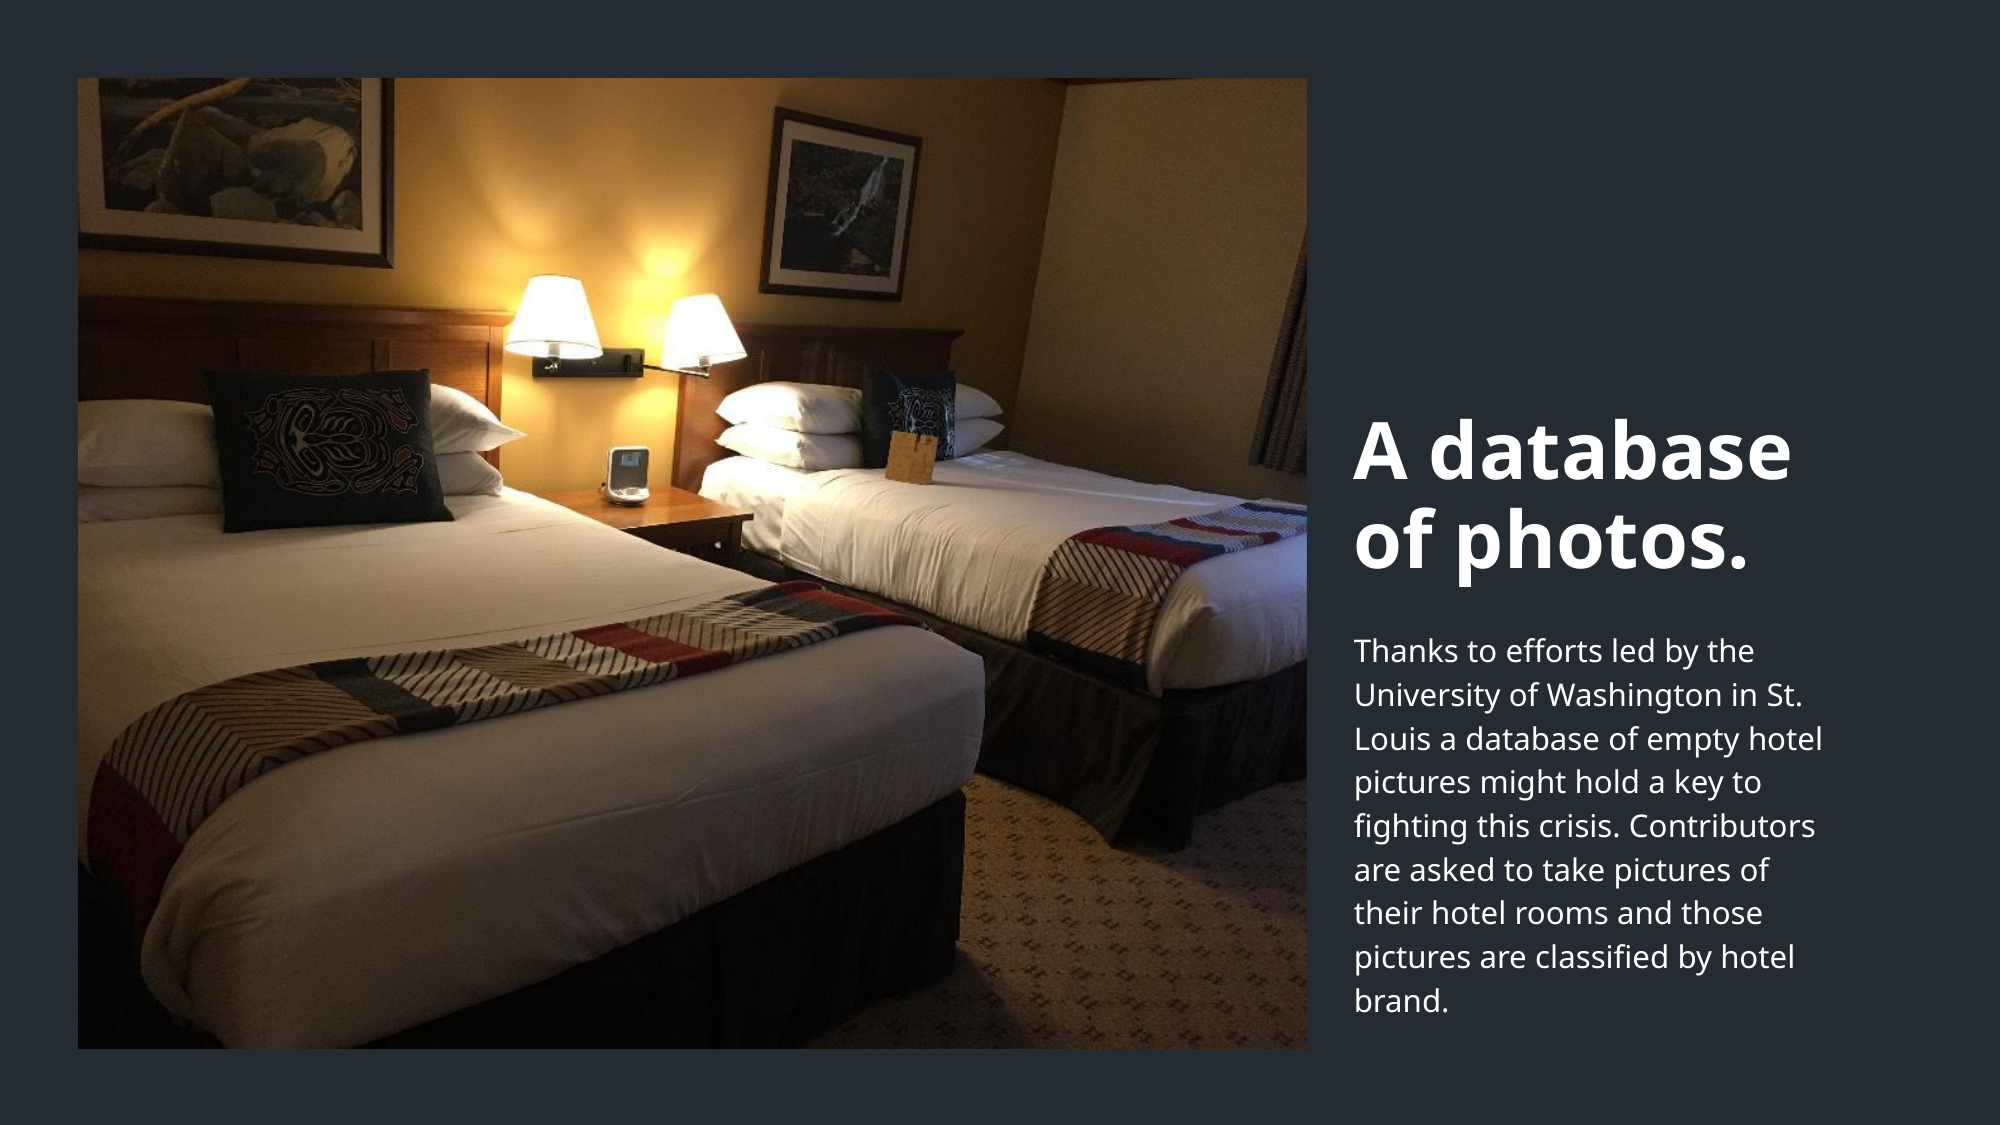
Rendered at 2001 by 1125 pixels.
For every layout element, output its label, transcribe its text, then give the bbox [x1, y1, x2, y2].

text_box A database of photos. [1353, 407, 1941, 583]
text_box Thanks to efforts led by the University of Washington in St. Louis a database of empty hotel pictures might hold a key to fighting this crisis. Contributors are asked to take pictures of their hotel rooms and those pictures are classified by hotel brand. [1353, 624, 1941, 1002]
text_box [1314, 78, 1925, 1049]
picture [77, 77, 1314, 1049]
